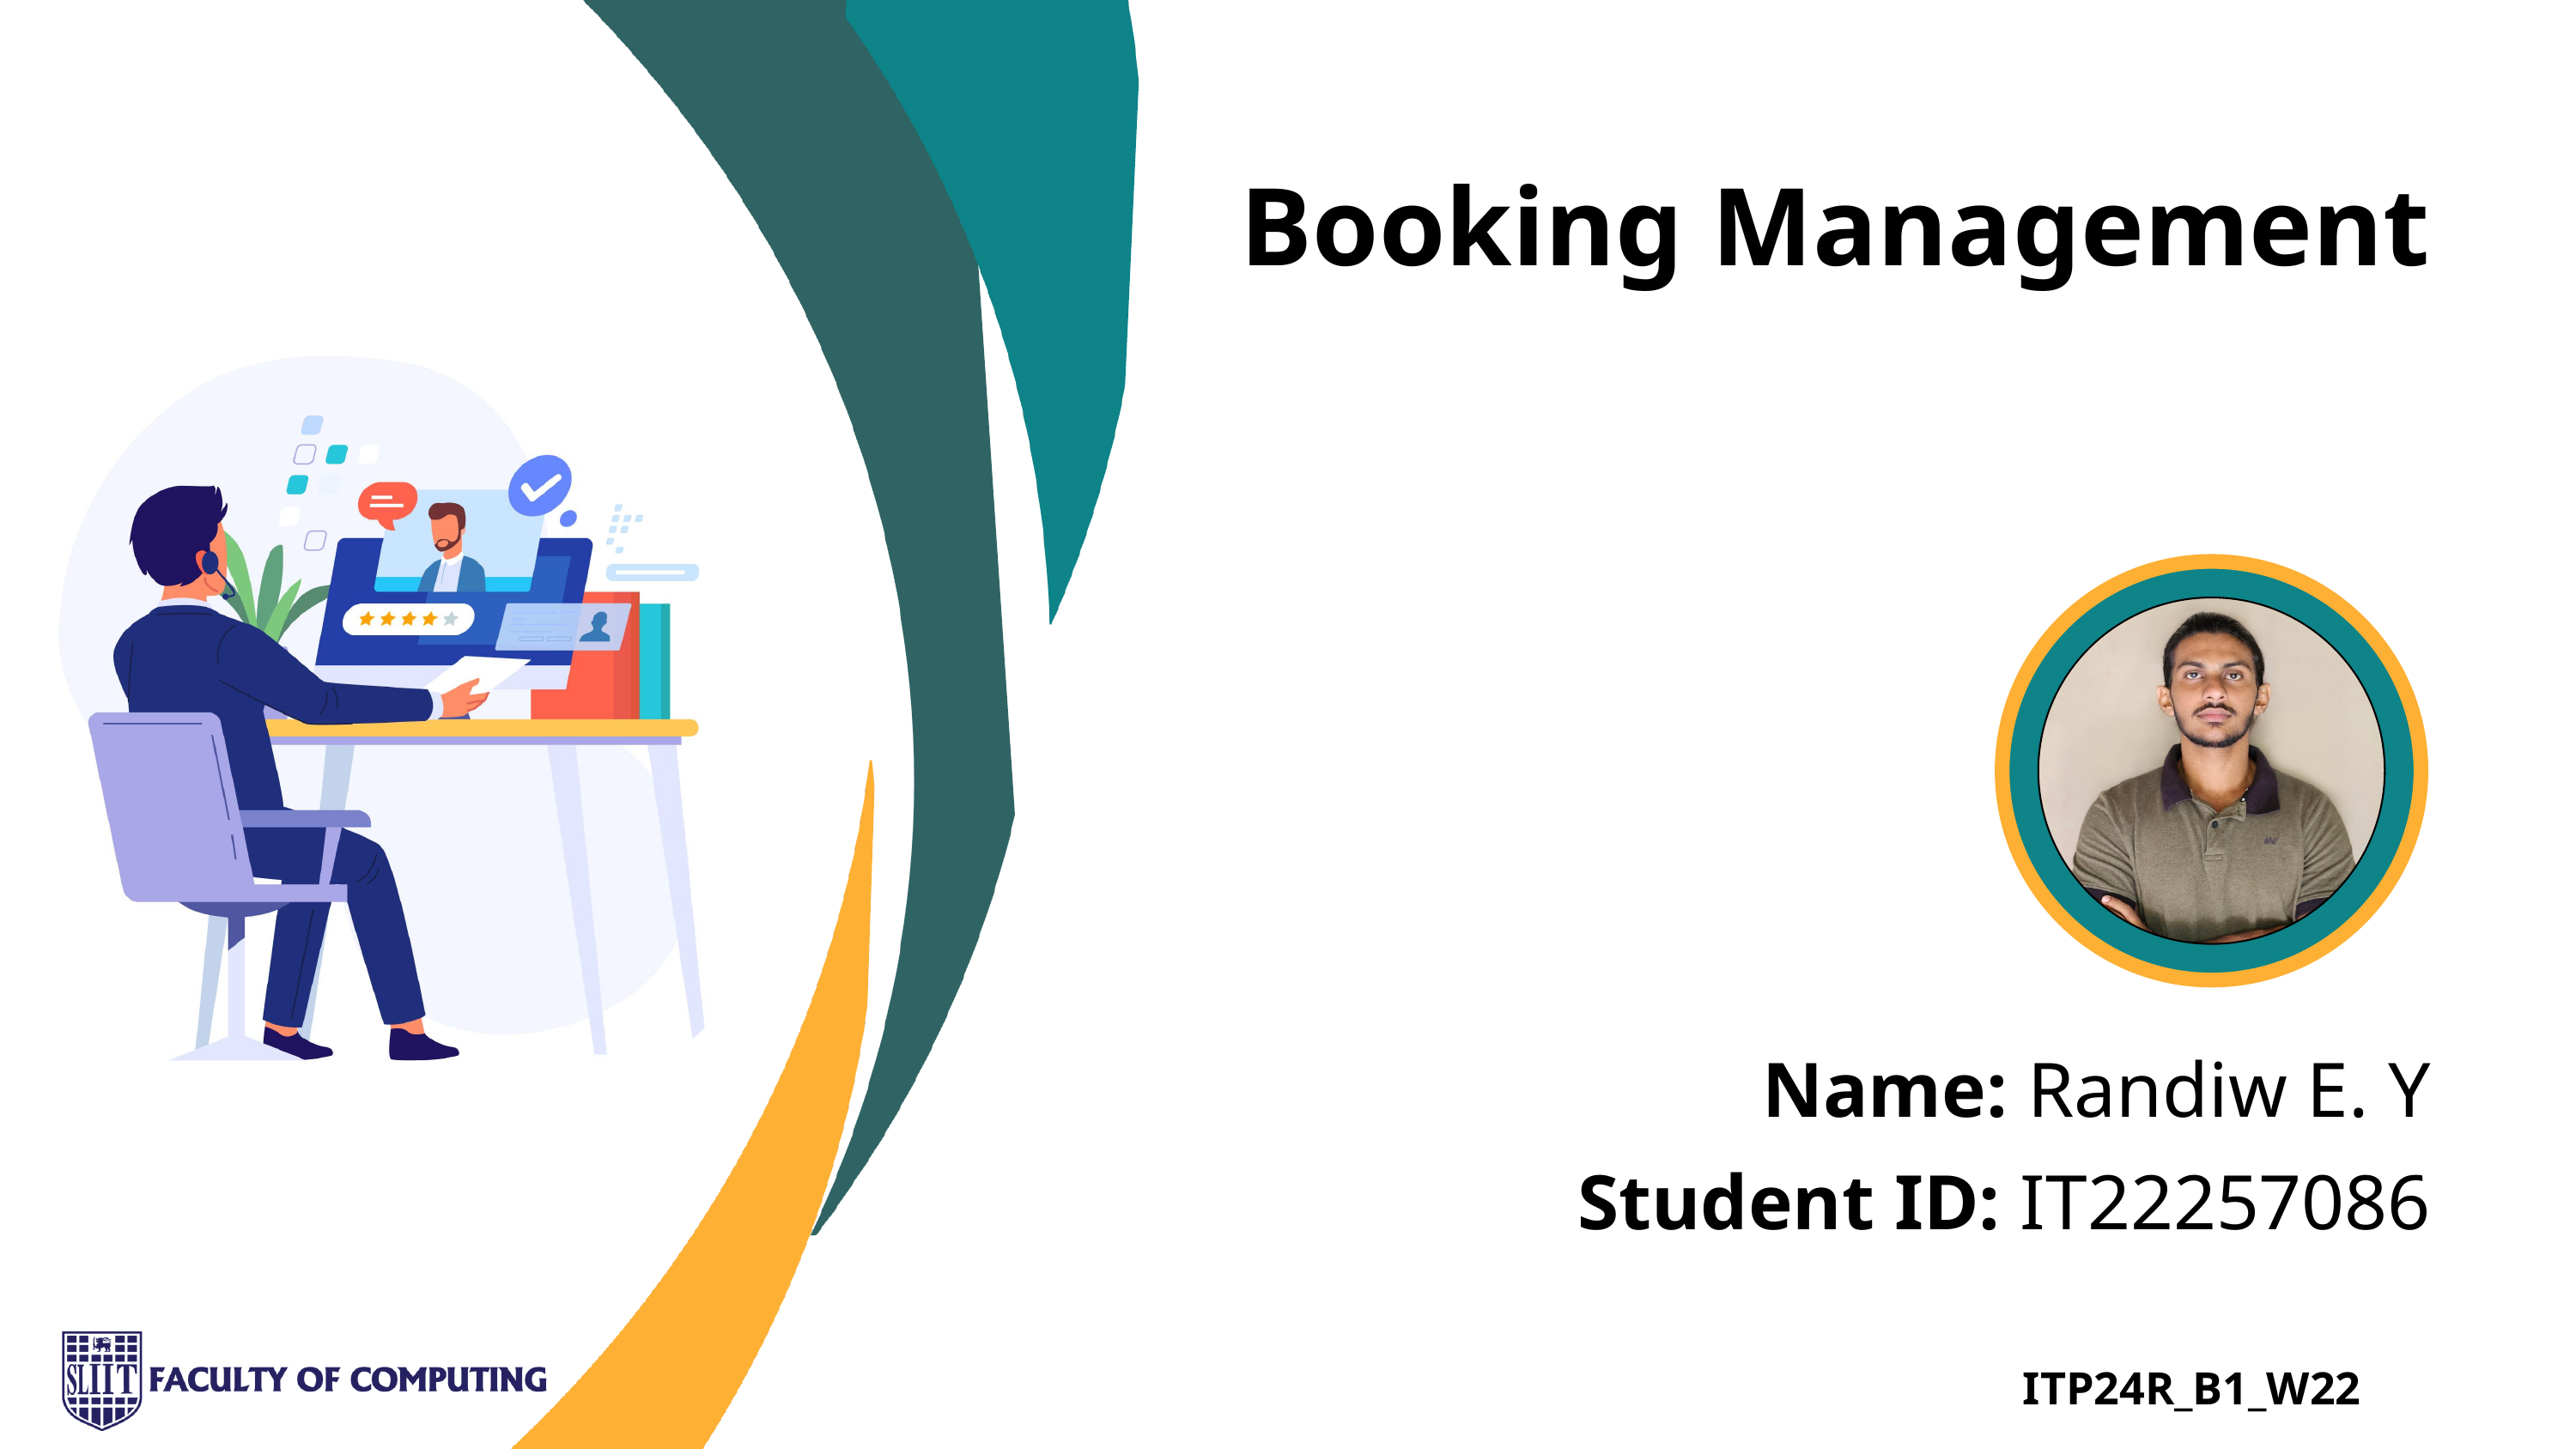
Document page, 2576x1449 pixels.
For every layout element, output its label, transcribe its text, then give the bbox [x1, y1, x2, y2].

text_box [0, 1311, 2576, 1449]
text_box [427, 0, 1144, 1311]
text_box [2002, 561, 2421, 980]
text_box Booking Management [1150, 142, 2432, 288]
text_box Student ID: IT22257086 [1540, 1142, 2432, 1245]
text_box Name: Randiw E. Y [1150, 1029, 2432, 1132]
text_box [0, 245, 422, 1147]
